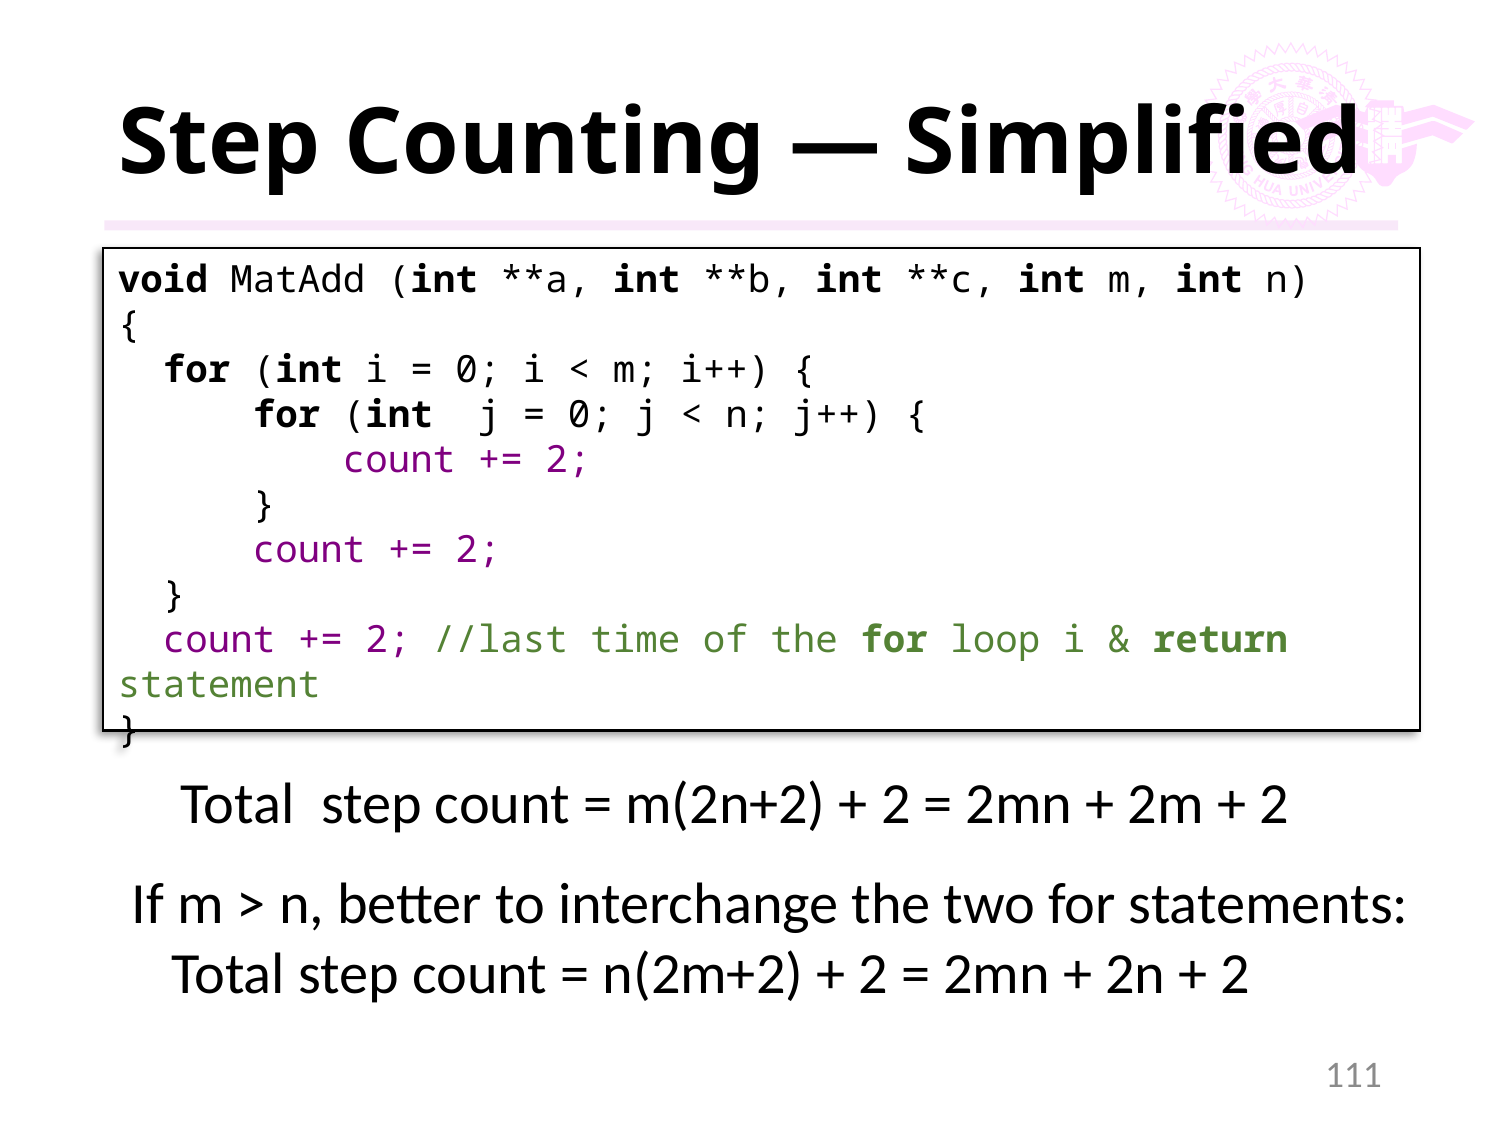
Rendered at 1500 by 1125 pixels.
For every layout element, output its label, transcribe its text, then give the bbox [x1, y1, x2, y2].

text_box void MatAdd (int **a, int **b, int **c, int m, int n) { for (int i = 0; i < m; i++) { for (int j = 0; j < n; j++) { count += 2; } count += 2; } count += 2; //last time of the for loop i & return statement } [102, 247, 1421, 732]
text_box Total step count = m(2n+2) + 2 = 2mn + 2m + 2 [165, 758, 1305, 844]
text_box If m > n, better to interchange the two for statements: Total step count = n(2m+2) + 2 = 2mn + 2n + 2 [116, 858, 1437, 1013]
title Step Counting — Simplified [103, 59, 1397, 228]
slide_number 111 [1059, 1042, 1397, 1103]
